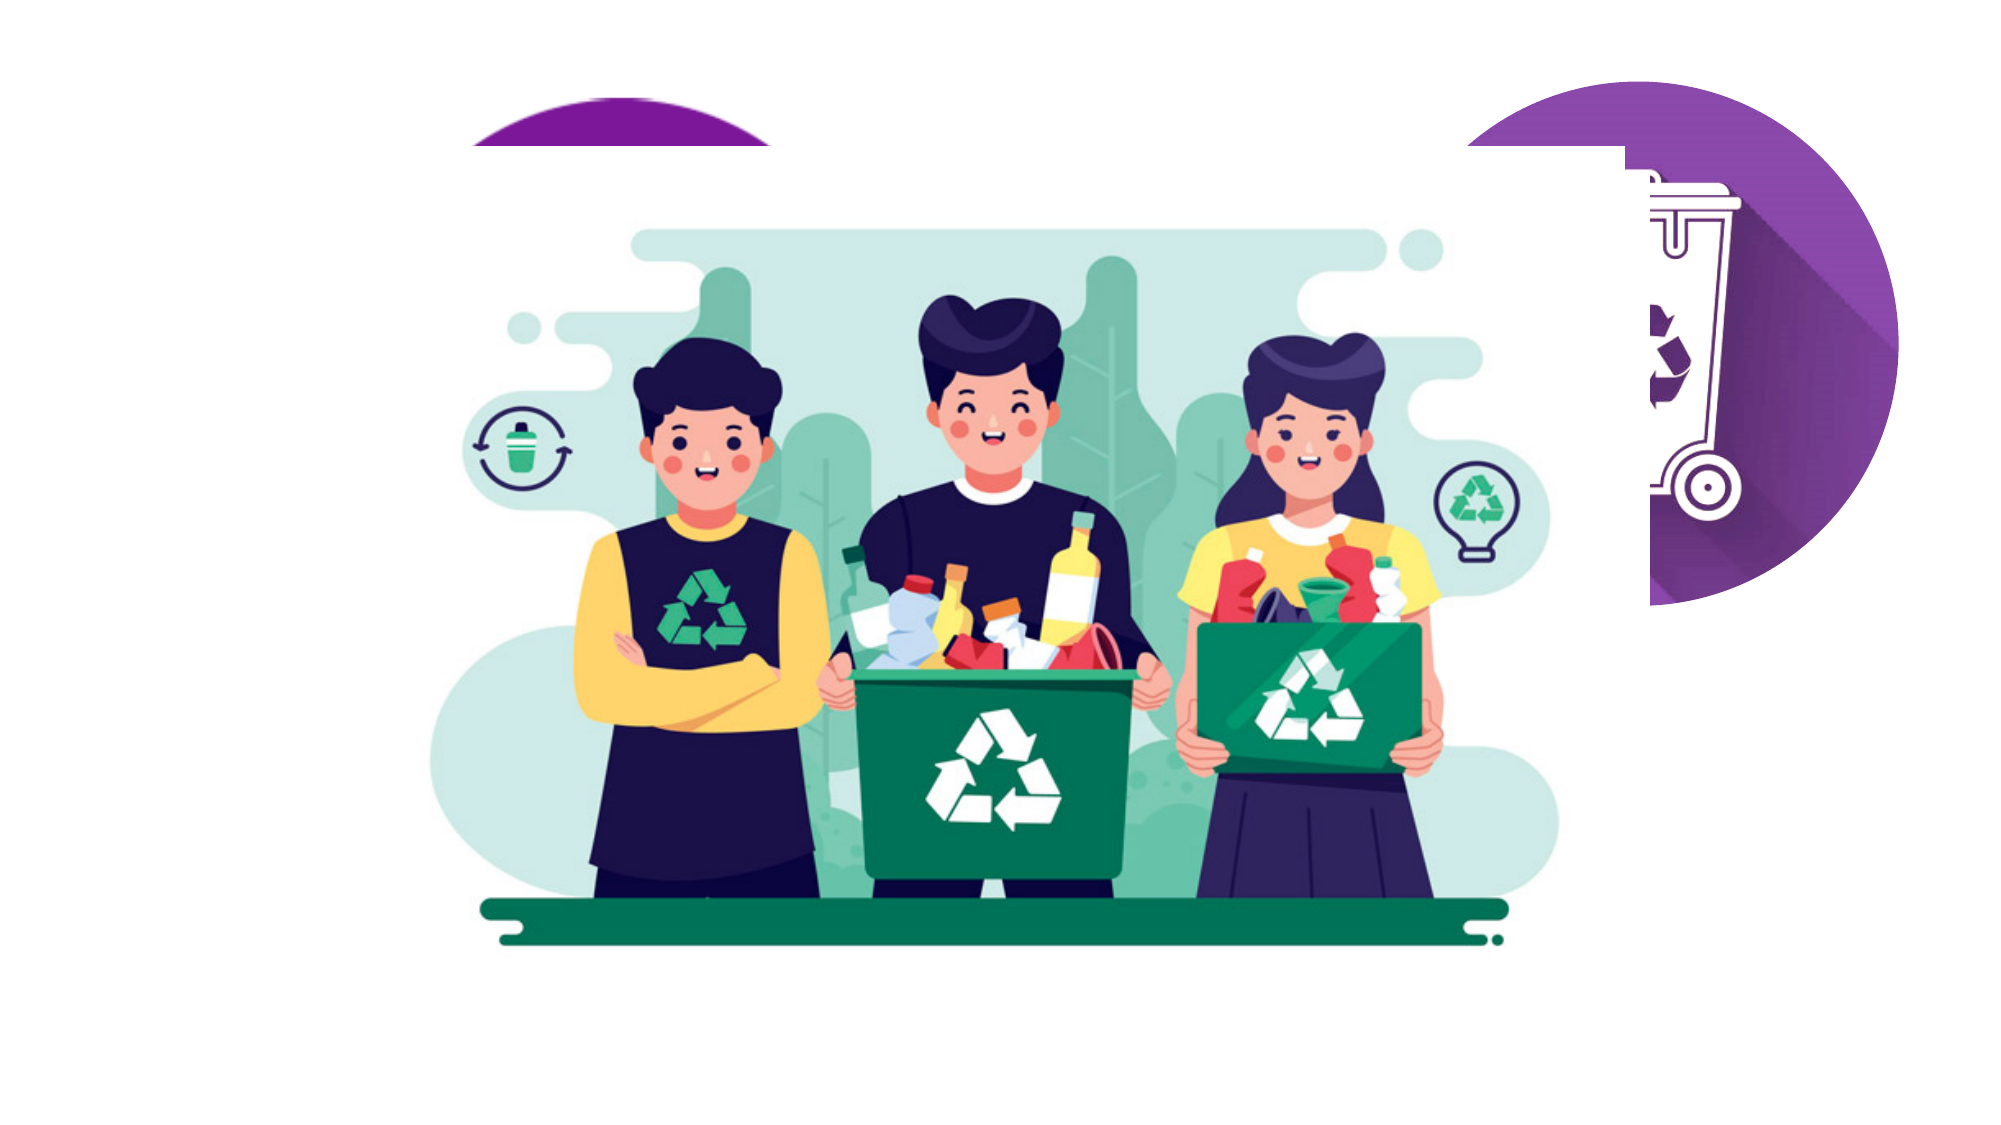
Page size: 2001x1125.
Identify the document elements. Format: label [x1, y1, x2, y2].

picture [314, 81, 1899, 1004]
